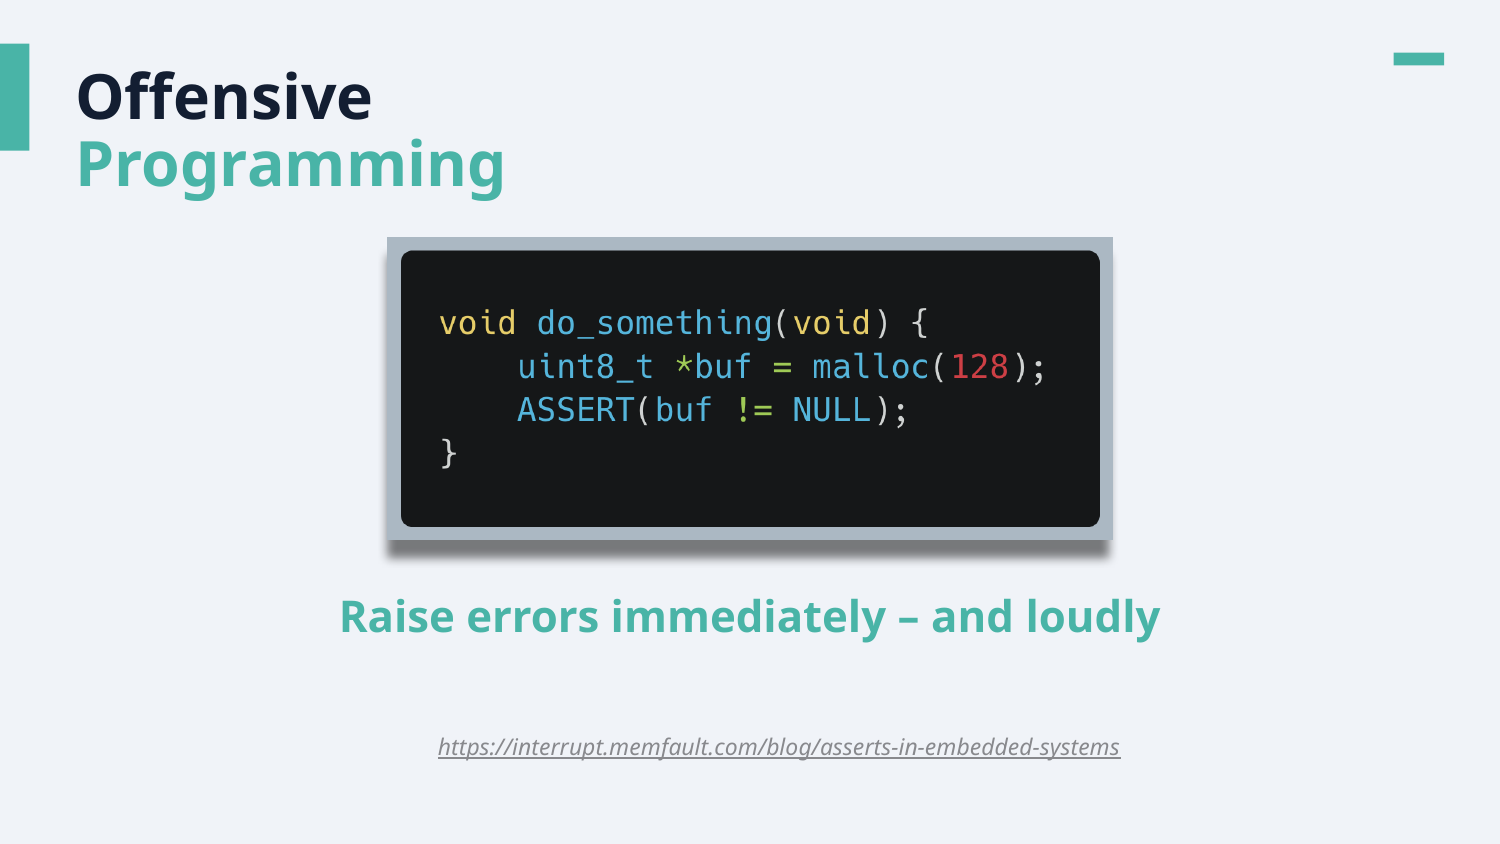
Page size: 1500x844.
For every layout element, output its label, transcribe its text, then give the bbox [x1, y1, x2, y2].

text_box Raise errors immediately – and loudly [249, 583, 1251, 648]
picture [387, 236, 1113, 540]
text_box https://interrupt.memfault.com/blog/asserts-in-embedded-systems [188, 726, 1371, 784]
list Offensive Programming [63, 60, 827, 546]
